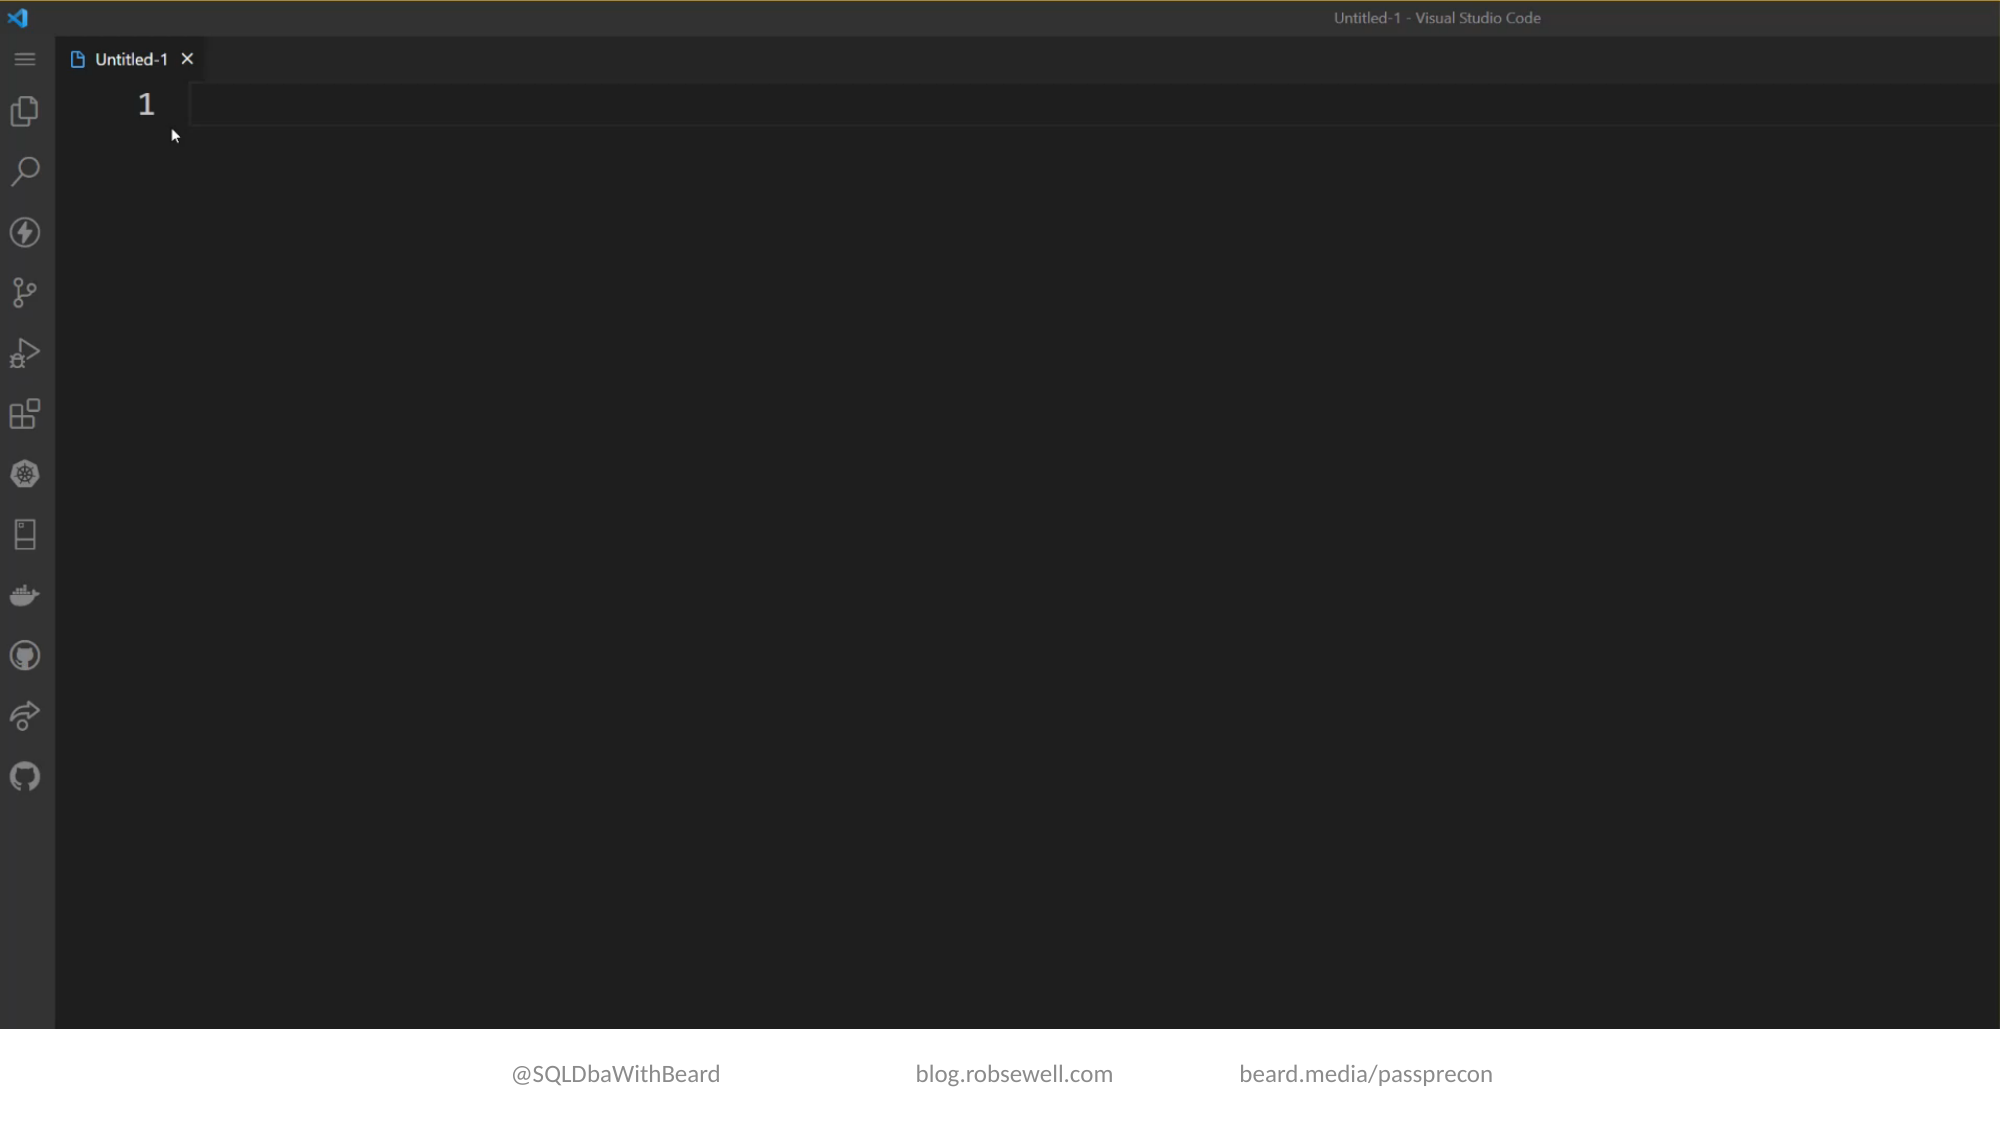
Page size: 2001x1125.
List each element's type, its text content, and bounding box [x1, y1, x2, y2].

footer @SQLDbaWithBeard blog.robsewell.com beard.media/passprecon [144, 1042, 1863, 1103]
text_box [0, 0, 2000, 1030]
